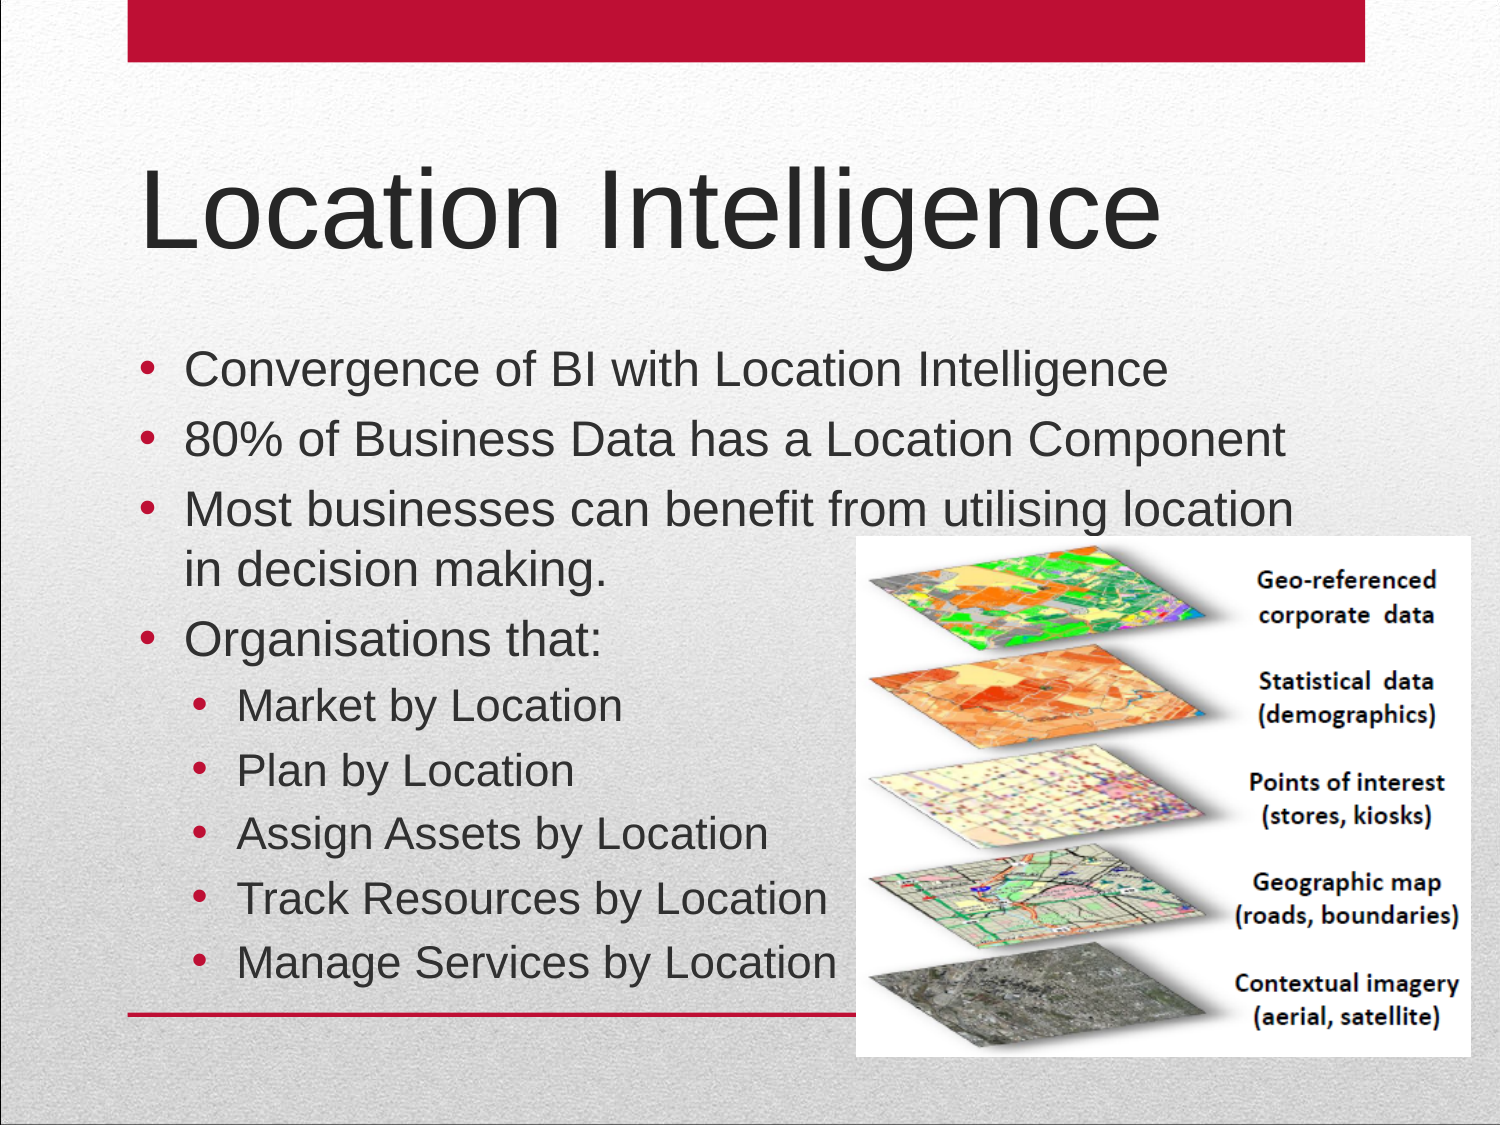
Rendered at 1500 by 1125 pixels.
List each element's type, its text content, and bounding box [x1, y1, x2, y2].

picture [0, 0, 1500, 1125]
list Convergence of BI with Location Intelligence 80% of Business Data has a Location Component Most businesses can benefit from utilising location in decision making. Organisations that: Market by Location Plan by Location Assign Assets by Location Track Resources by Location Manage Services by Location [123, 266, 1362, 988]
title Location Intelligence [123, 77, 1237, 266]
